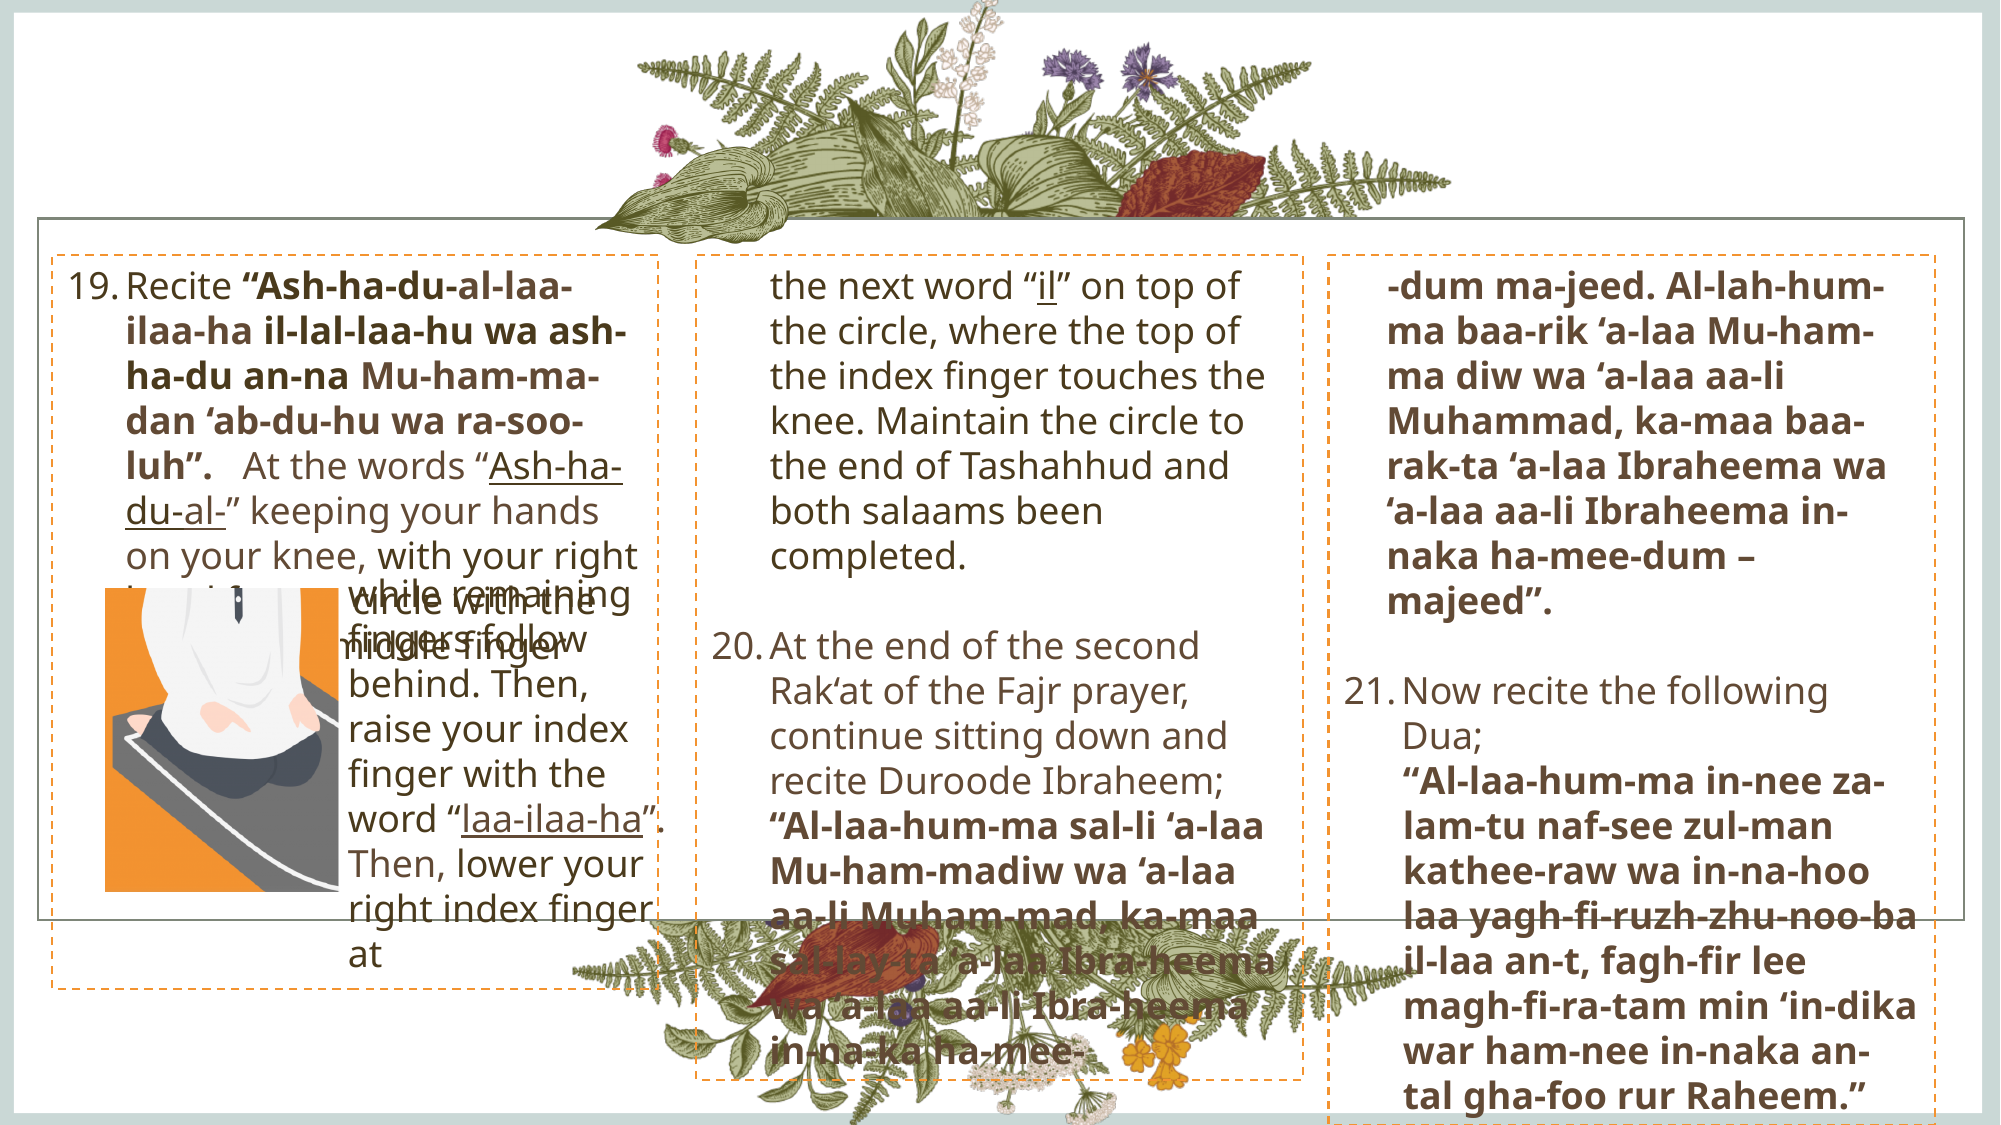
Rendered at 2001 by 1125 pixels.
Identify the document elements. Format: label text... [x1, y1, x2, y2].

text_box Recite “Ash-ha-du-al-laa-ilaa-ha il-lal-laa-hu wa ash-ha-du an-na Mu-ham-ma-dan ‘ab-du-hu wa ra-soo-luh”. At the words “Ash-ha-du-al-” keeping your hands on your knee, with your right hand form a circle with the thumb and middle finger [52, 254, 659, 990]
text_box -dum ma-jeed. Al-lah-hum-ma baa-rik ‘a-laa Mu-ham-ma diw wa ‘a-laa aa-li Muhammad, ka-maa baa-rak-ta ‘a-laa Ibraheema wa ‘a-laa aa-li Ibraheema in-naka ha-mee-dum –majeed”. Now recite the following Dua; “Al-laa-hum-ma in-nee za-lam-tu naf-see zul-man kathee-raw wa in-na-hoo laa yagh-fi-ruzh-zhu-noo-ba il-laa an-t, fagh-fir lee magh-fi-ra-tam min ‘in-dika war ham-nee in-naka an-tal gha-foo rur Raheem.” [1328, 254, 1935, 1125]
picture [567, 921, 1328, 1125]
text_box the next word “il” on top of the circle, where the top of the index finger touches the knee. Maintain the circle to the end of Tashahhud and both salaams been completed. At the end of the second Rak‘at of the Fajr prayer, continue sitting down and recite Duroode Ibraheem; “Al-laa-hum-ma sal-li ‘a-laa Mu-ham-madiw wa ‘a-laa aa-li Muham-mad, ka-maa sal-lay-ta ‘a-laa Ibra-heema wa ‘a-laa aa-li Ibra-heema in-na-ka ha-mee- [696, 254, 1303, 1080]
picture [593, 0, 1491, 245]
picture [104, 588, 340, 892]
text_box while remaining fingers follow behind. Then, raise your index finger with the word “laa-ilaa-ha”. Then, lower your right index finger at [288, 562, 684, 983]
